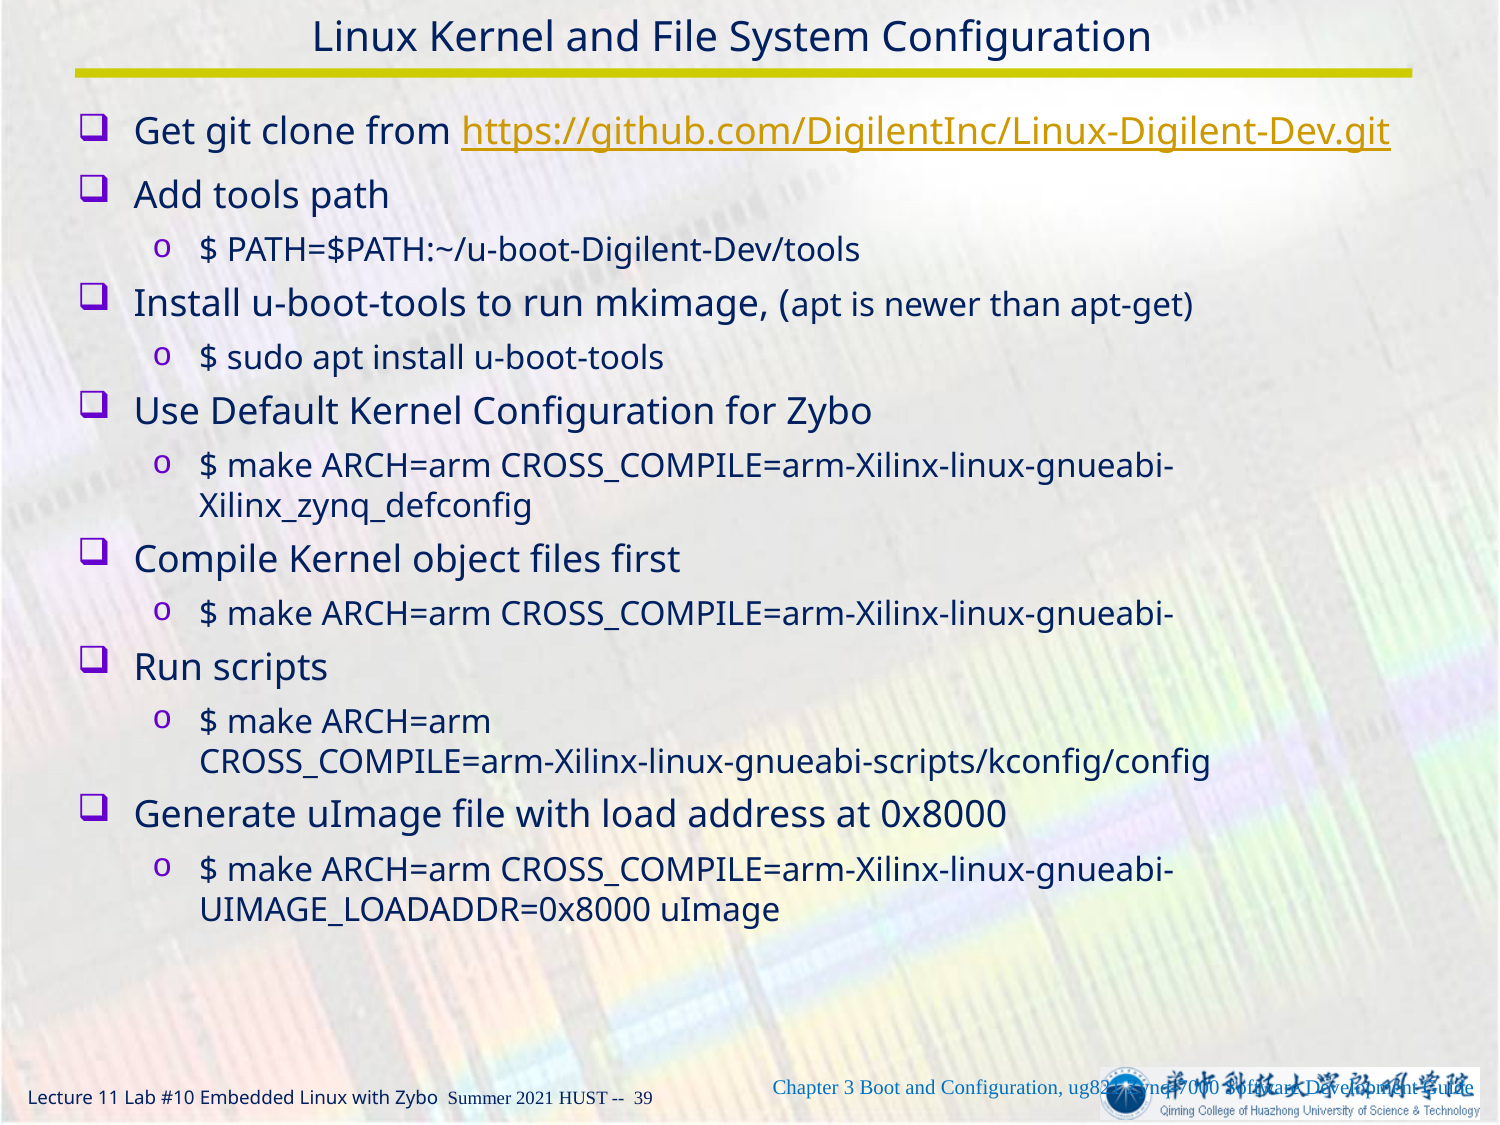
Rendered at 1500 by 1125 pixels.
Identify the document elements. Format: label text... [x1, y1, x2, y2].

picture [0, 0, 1500, 1125]
title Linux Kernel and File System Configuration [24, 10, 1450, 73]
list Get git clone from https://github.com/DigilentInc/Linux-Digilent-Dev.git Add tools path $ PATH=$PATH:~/u-boot-Digilent-Dev/tools Install u-boot-tools to run mkimage, (apt is newer than apt-get) $ sudo apt install u-boot-tools Use Default Kernel Configuration for Zybo $ make ARCH=arm CROSS_COMPILE=arm-Xilinx-linux-gnueabi- Xilinx_zynq_defconfig Compile Kernel object files first $ make ARCH=arm CROSS_COMPILE=arm-Xilinx-linux-gnueabi- Run scripts $ make ARCH=arm CROSS_COMPILE=arm-Xilinx-linux-gnueabi-scripts/kconfig/config Generate uImage file with load address at 0x8000 $ make ARCH=arm CROSS_COMPILE=arm-Xilinx-linux-gnueabi- UIMAGE_LOADADDR=0x8000 uImage [62, 99, 1450, 1060]
text_box Chapter 3 Boot and Configuration, ug821 Zynq-7000 Software Development Guide [758, 1066, 1490, 1107]
